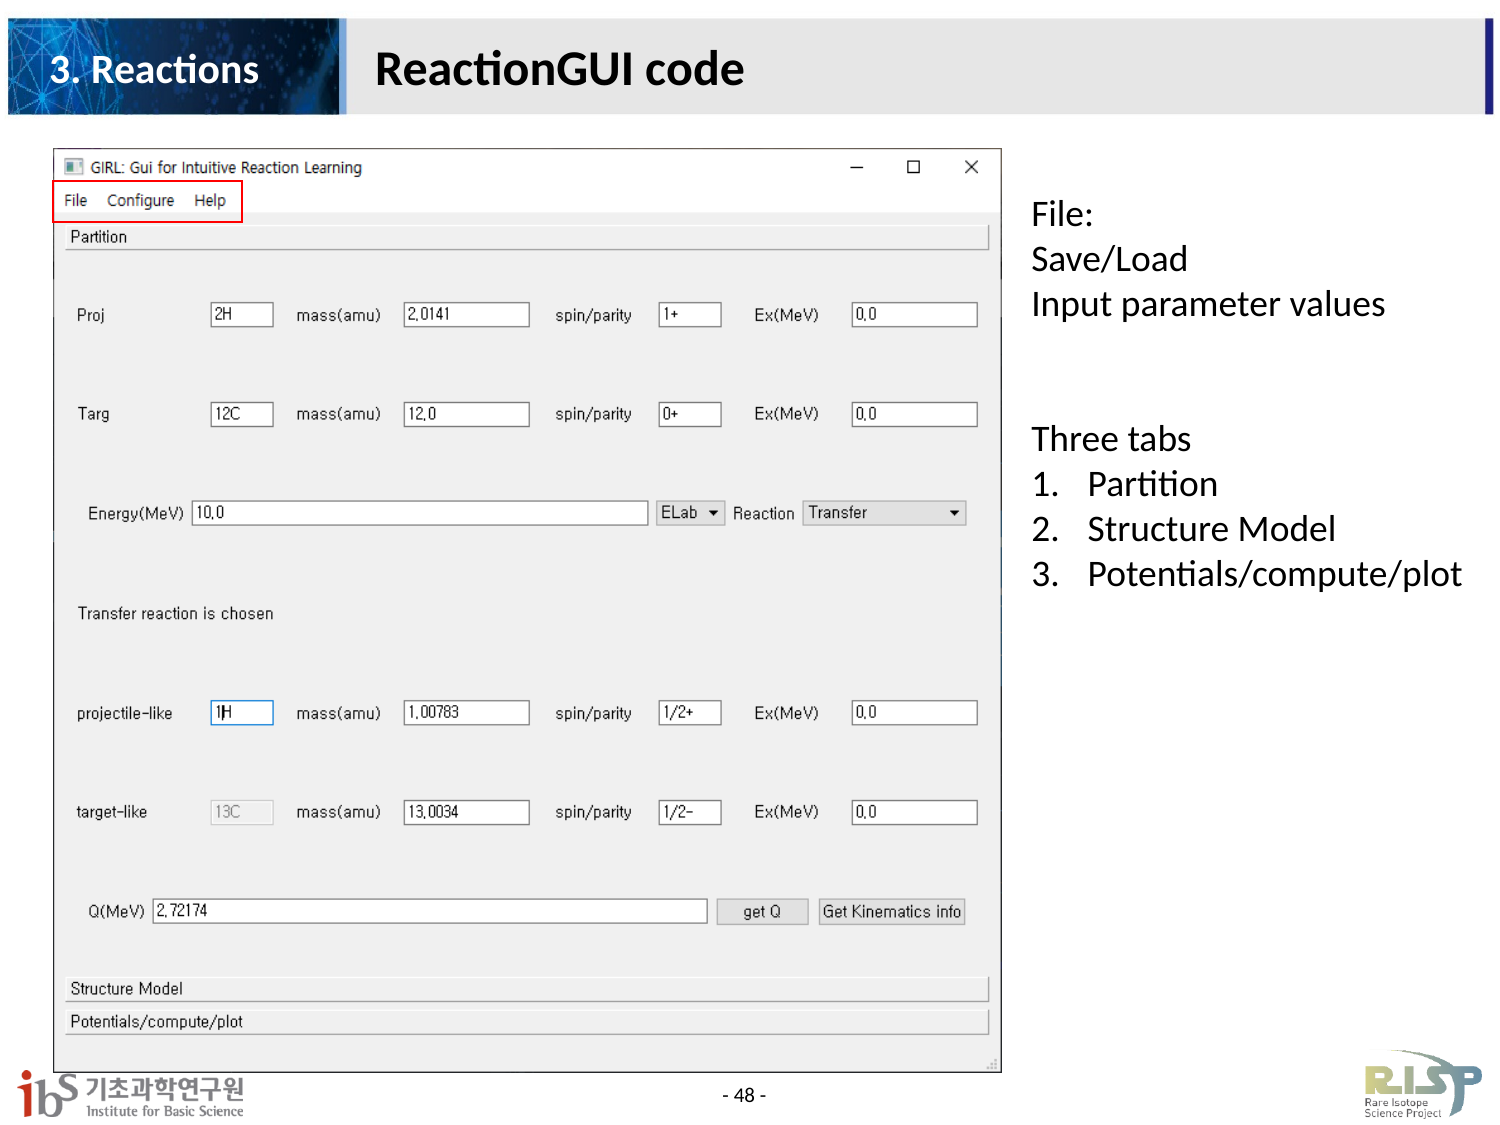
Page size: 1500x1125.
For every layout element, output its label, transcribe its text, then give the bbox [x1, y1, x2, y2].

picture [2, 10, 1500, 130]
picture [17, 148, 1003, 1117]
picture [1364, 1049, 1482, 1119]
text_box File: Save/Load Input parameter values Three tabs Partition Structure Model Potentials/compute/plot [1016, 181, 1478, 737]
